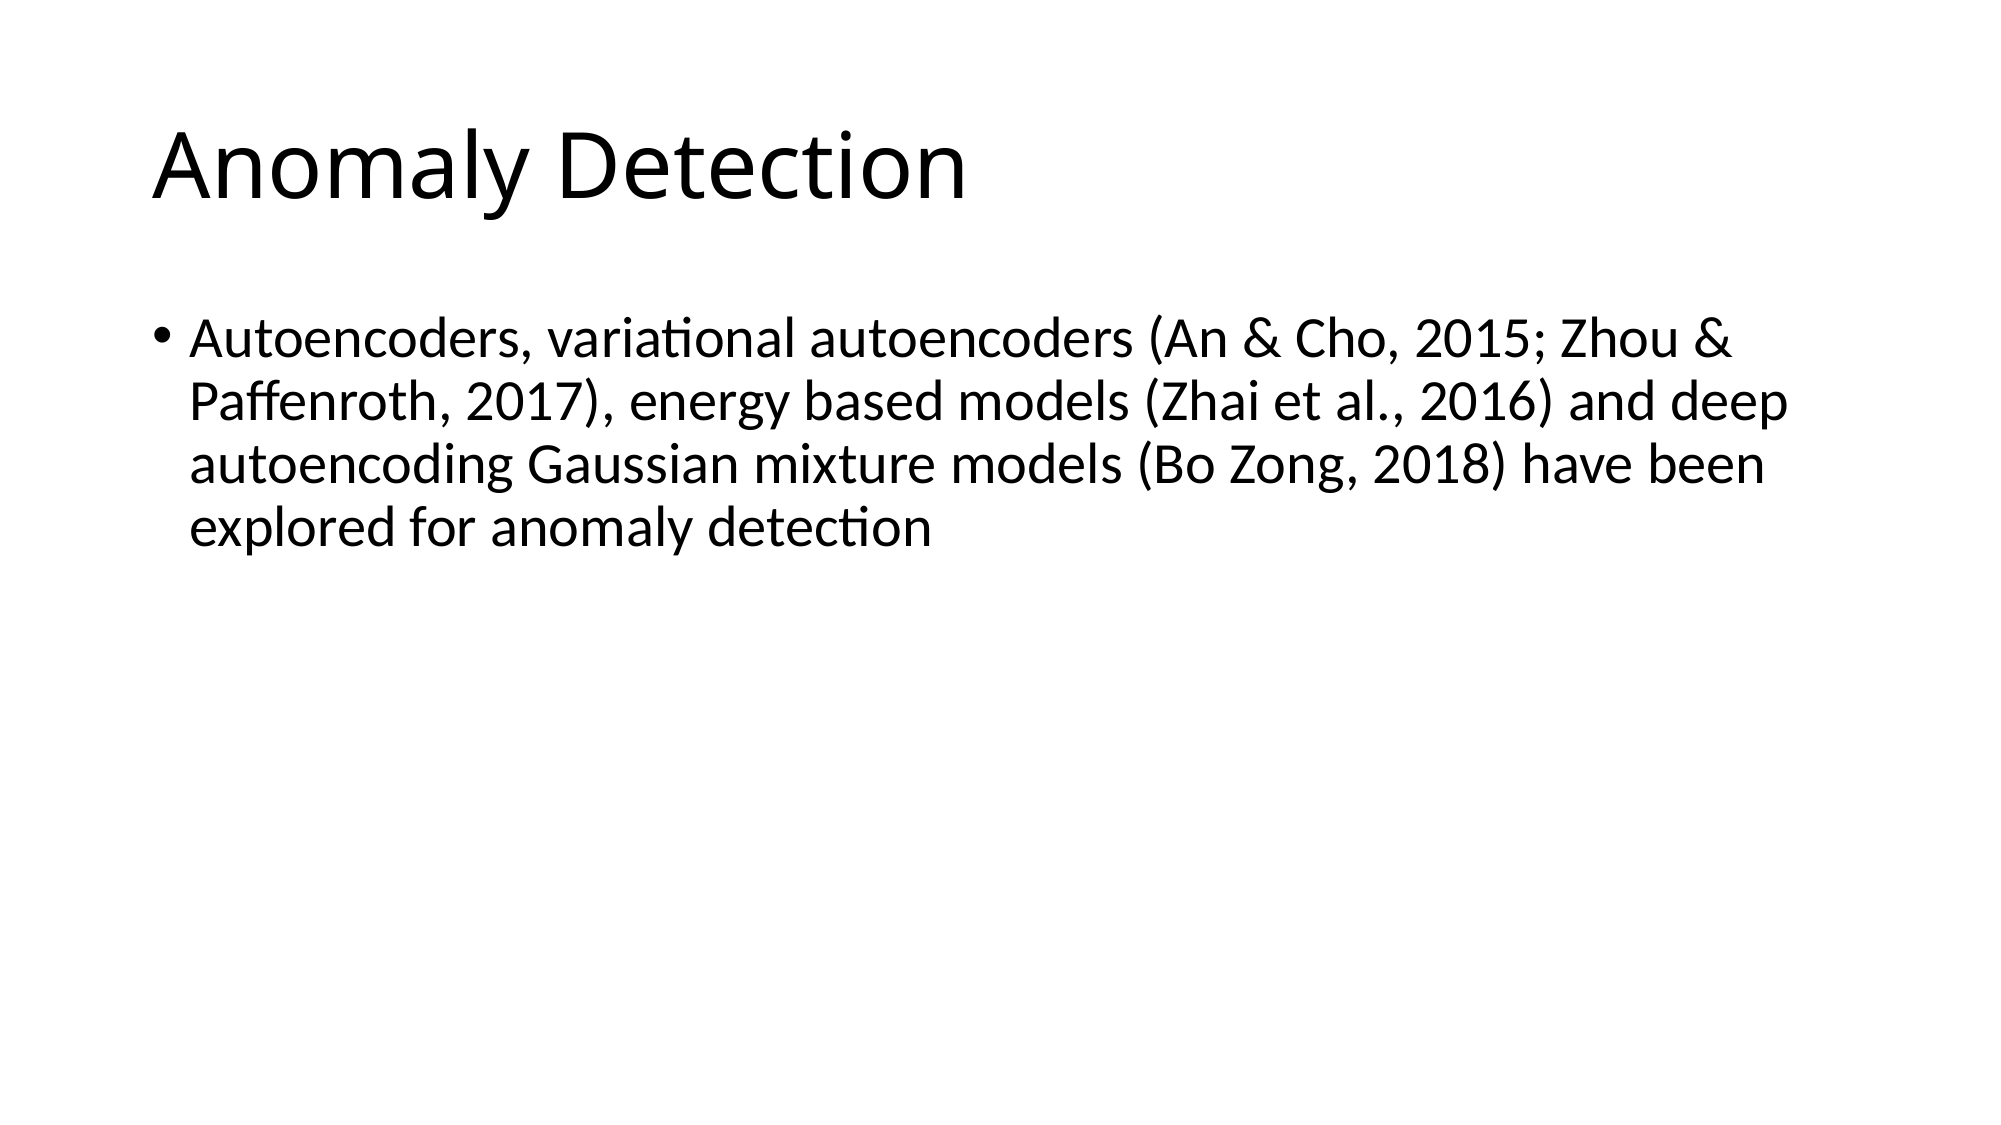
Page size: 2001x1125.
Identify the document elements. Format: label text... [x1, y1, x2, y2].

title Anomaly Detection [137, 59, 1863, 278]
list Autoencoders, variational autoencoders (An & Cho, 2015; Zhou & Paffenroth, 2017), energy based models (Zhai et al., 2016) and deep autoencoding Gaussian mixture models (Bo Zong, 2018) have been explored for anomaly detection [137, 299, 1863, 1014]
